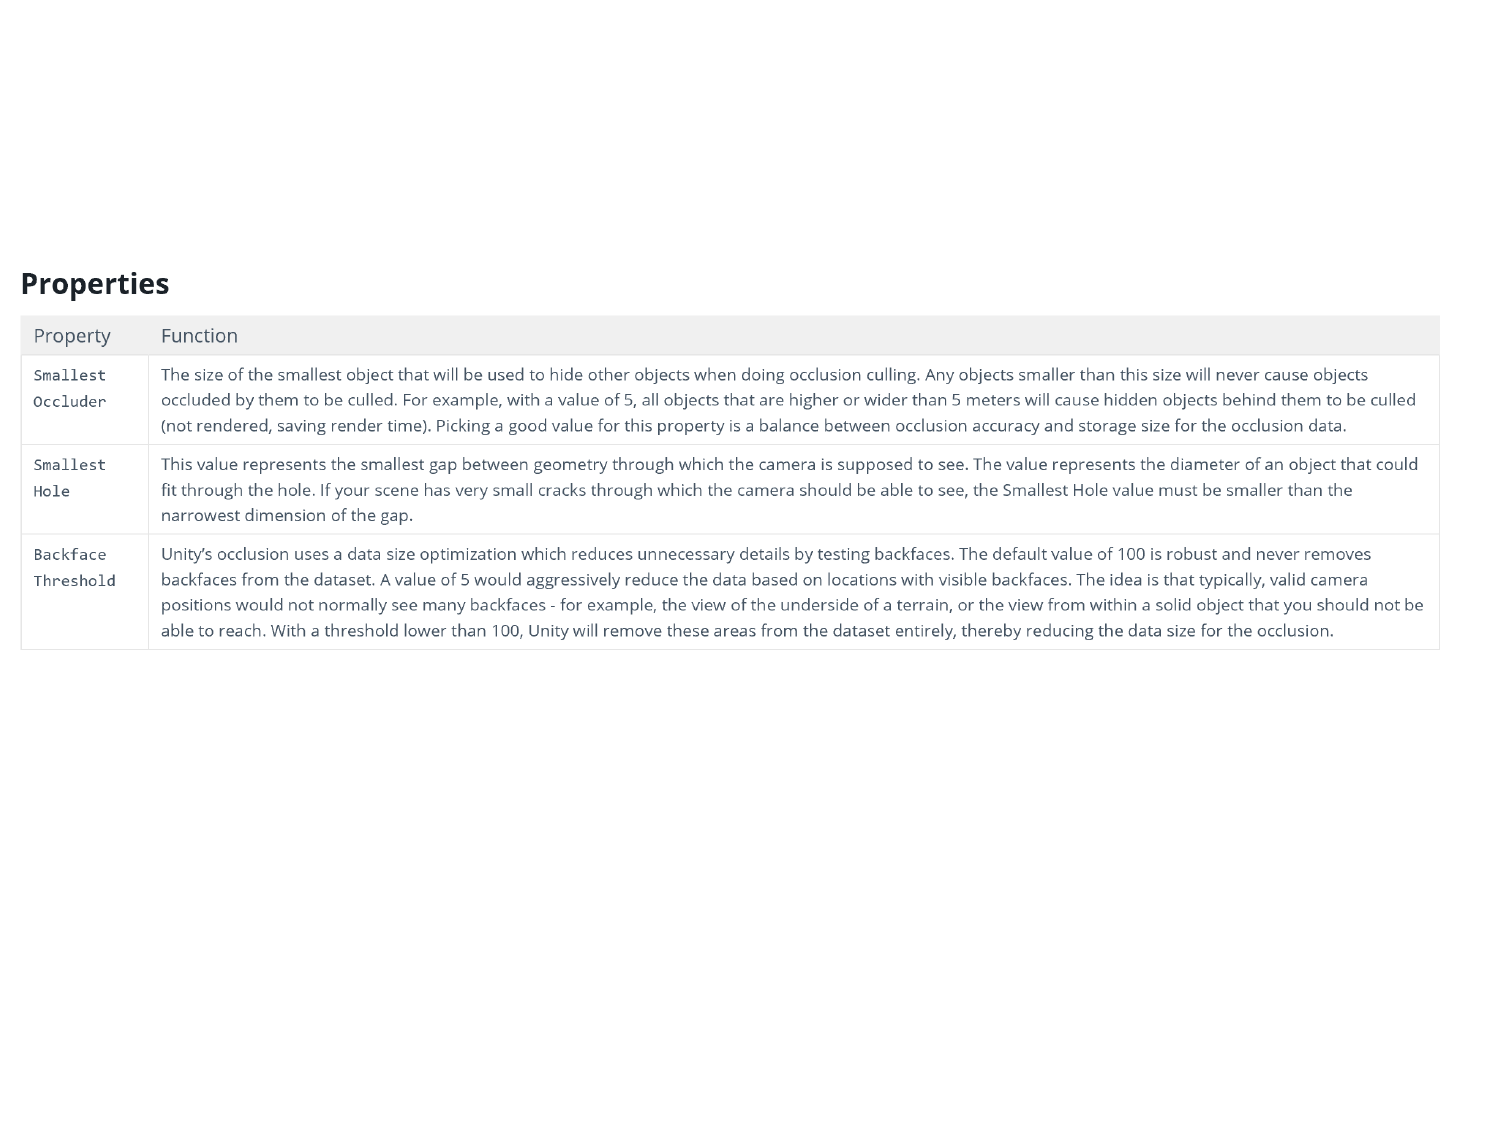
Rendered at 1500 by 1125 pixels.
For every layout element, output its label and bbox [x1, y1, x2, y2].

picture [5, 255, 1457, 665]
